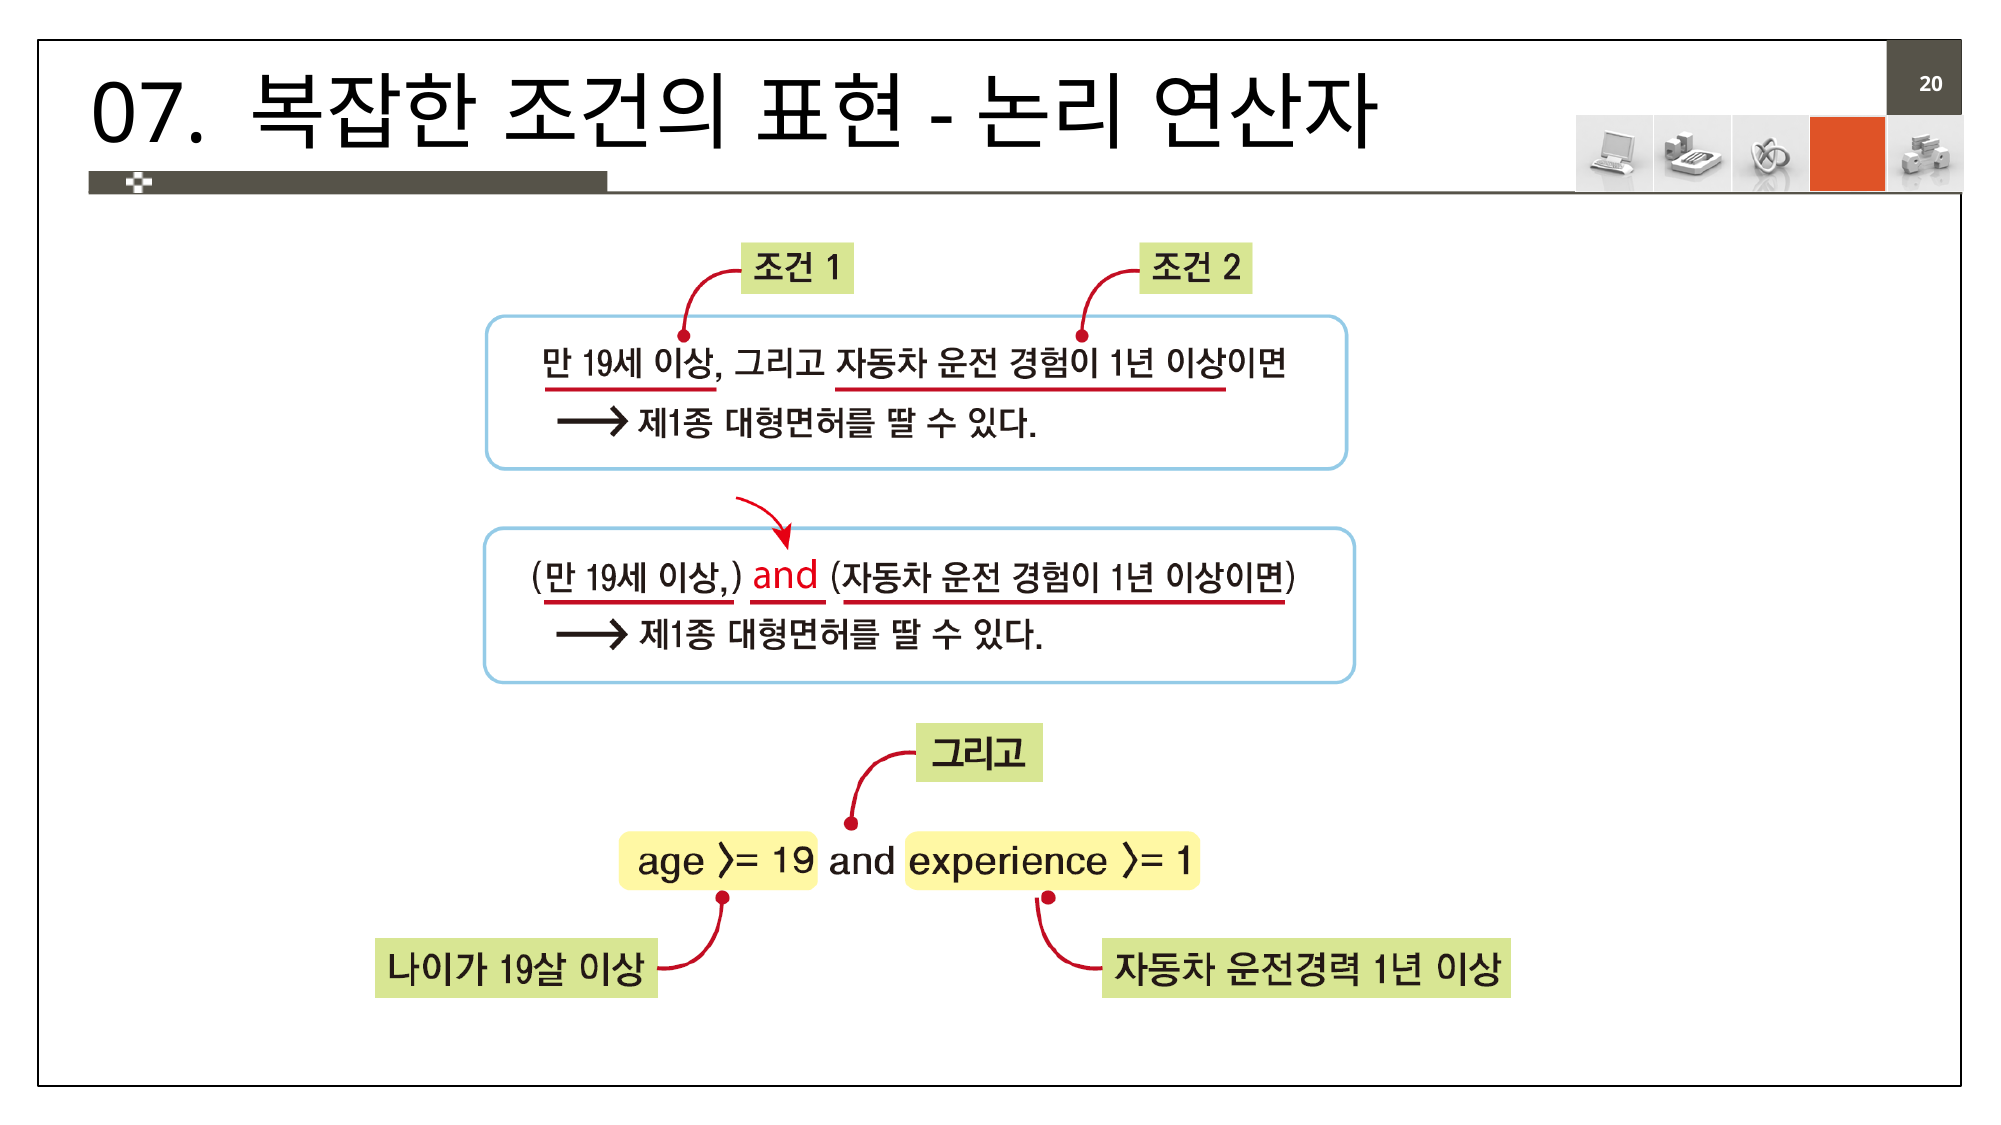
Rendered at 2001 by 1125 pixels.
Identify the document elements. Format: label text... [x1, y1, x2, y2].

picture [1808, 114, 1964, 192]
picture [351, 230, 1531, 1011]
title 07. 복잡한 조건의 표현-논리 연산자 [76, 62, 1808, 208]
